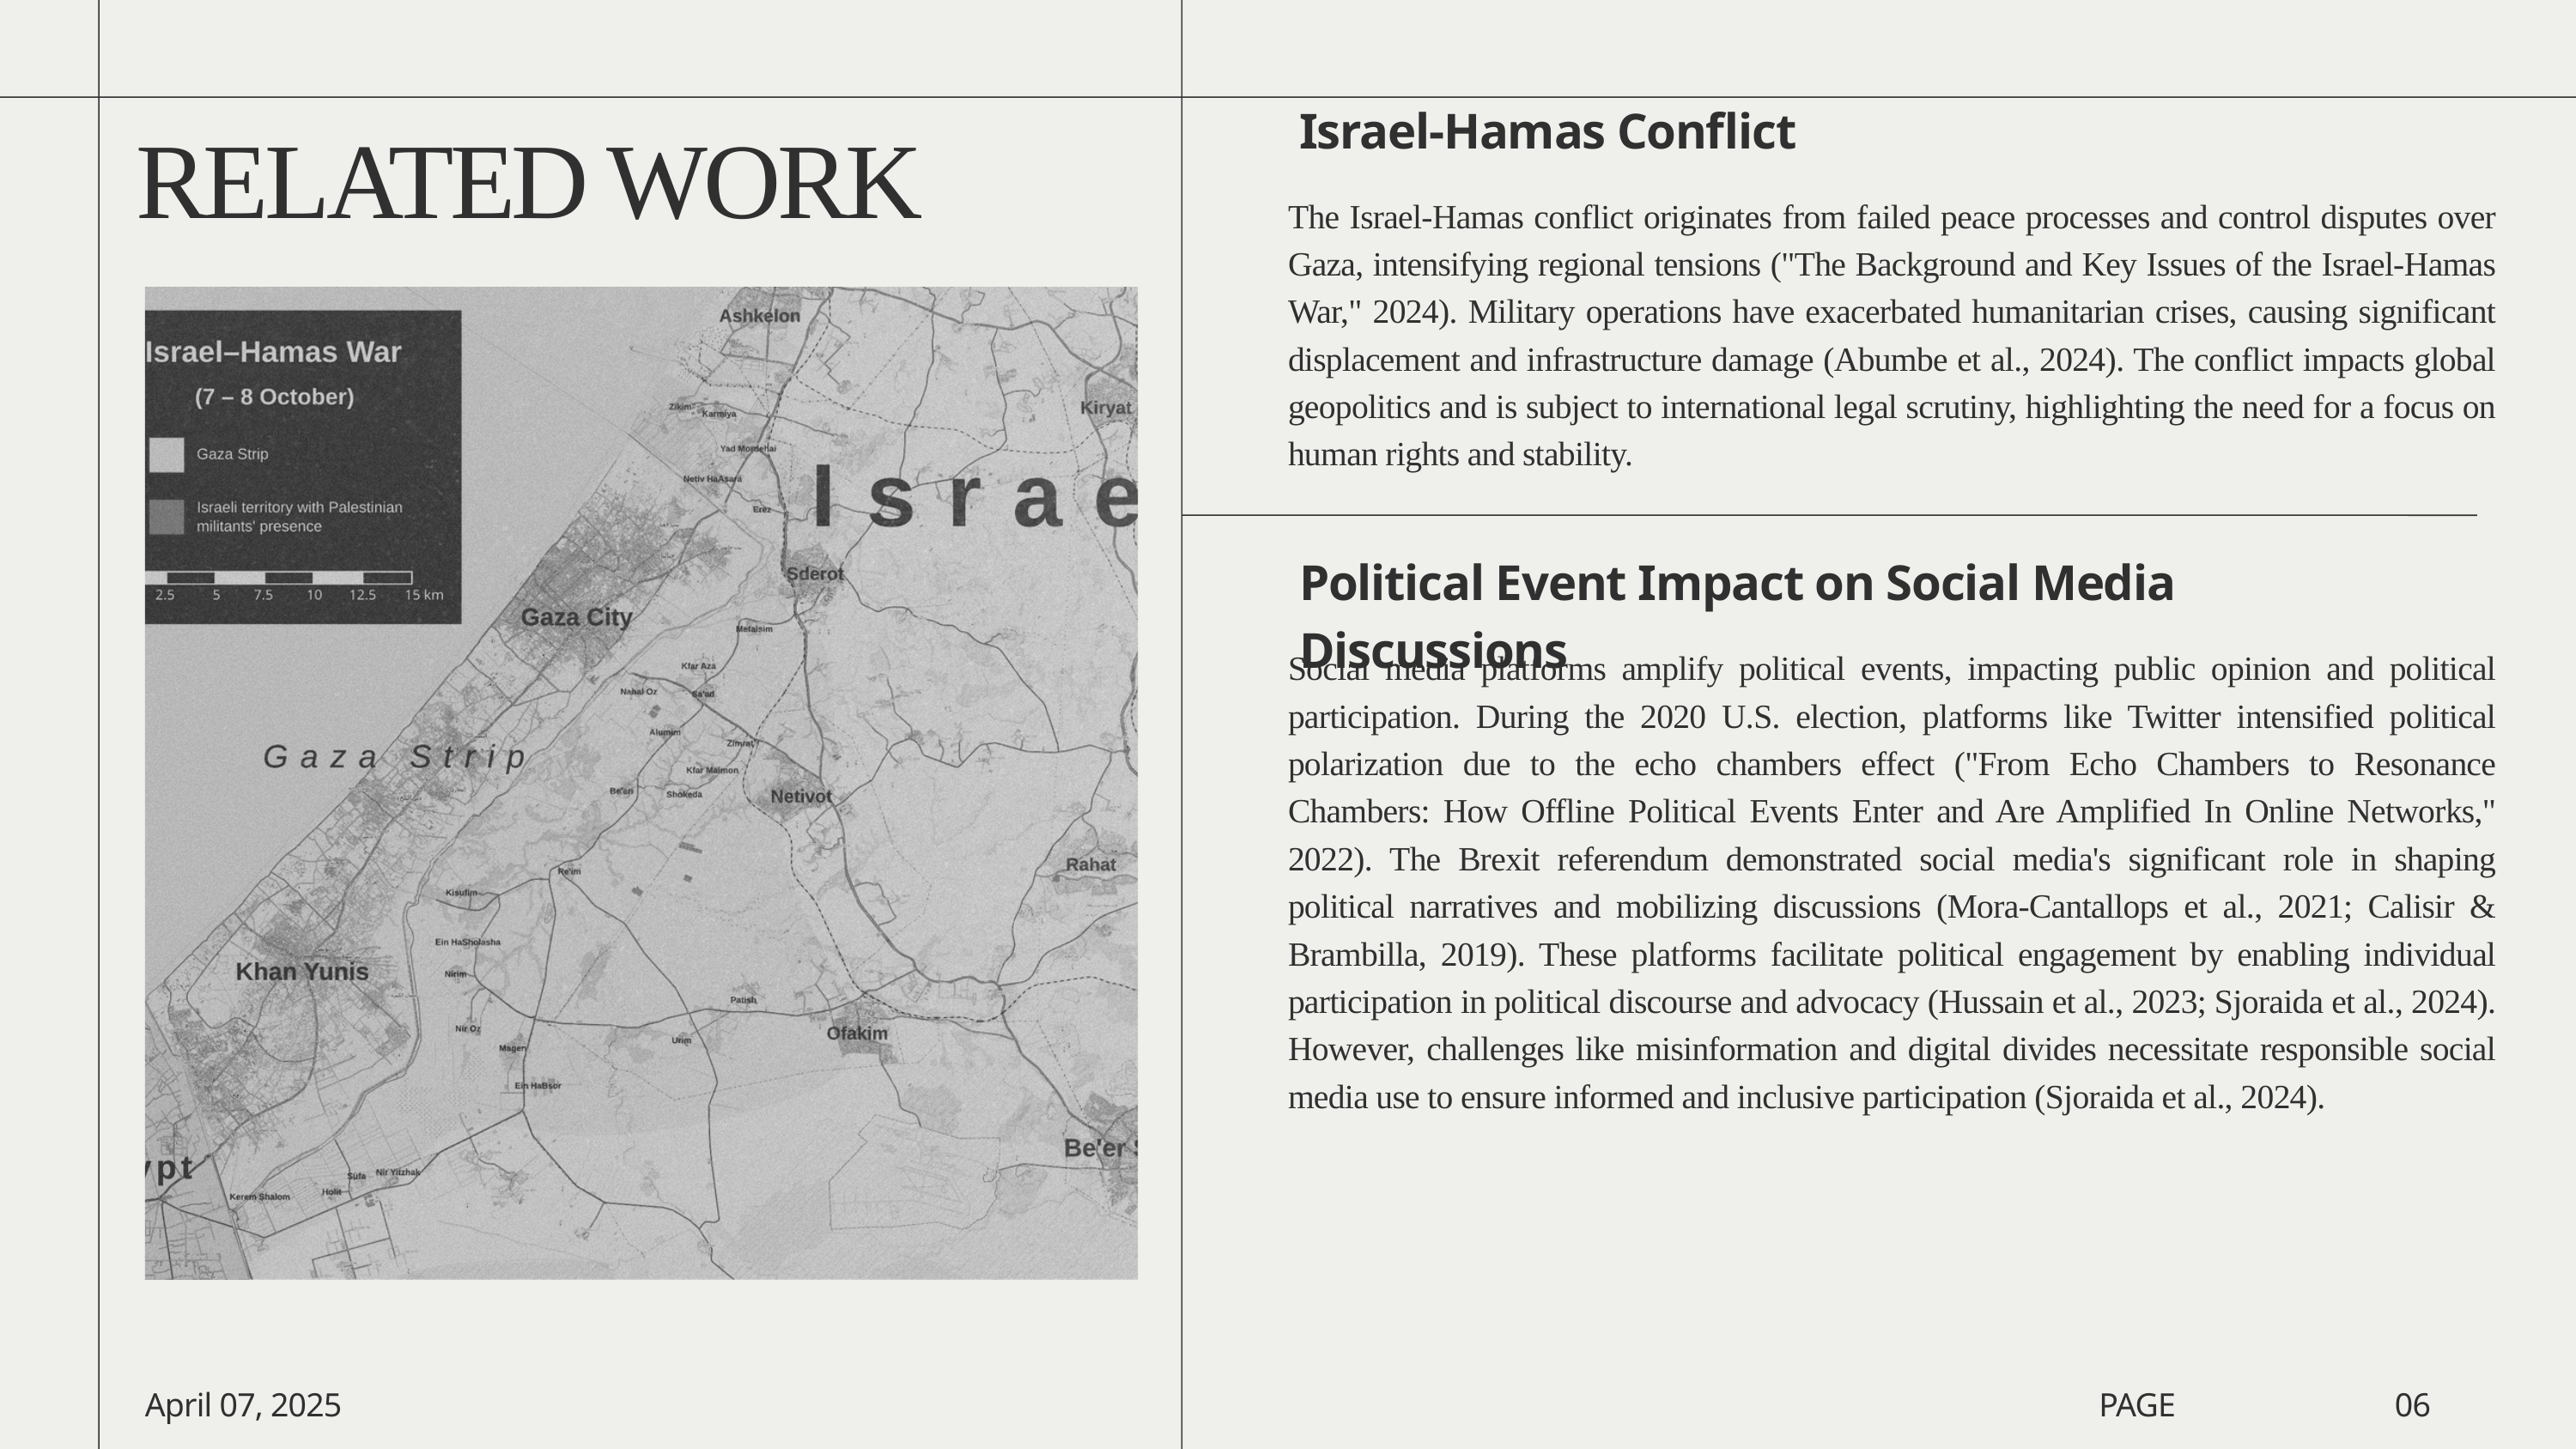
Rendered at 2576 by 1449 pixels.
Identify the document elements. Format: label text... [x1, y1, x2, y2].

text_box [144, 286, 1139, 1280]
text_box 06 [2264, 1378, 2432, 1423]
text_box RELATED WORK [136, 132, 1137, 240]
text_box PAGE [2099, 1378, 2264, 1423]
text_box Political Event Impact on Social Media Discussions [1299, 543, 2385, 640]
text_box April 07, 2025 [144, 1378, 641, 1423]
text_box The Israel-Hamas conflict originates from failed peace processes and control disputes over Gaza, intensifying regional tensions ("The Background and Key Issues of the Israel-Hamas War," 2024). Military operations have exacerbated humanitarian crises, causing significant displacement and infrastructure damage (Abumbe et al., 2024). The conflict impacts global geopolitics and is subject to international legal scrutiny, highlighting the need for a focus on human rights and stability. [1288, 187, 2497, 473]
text_box Israel-Hamas Conflict [1299, 90, 2182, 159]
text_box Social media platforms amplify political events, impacting public opinion and political participation. During the 2020 U.S. election, platforms like Twitter intensified political polarization due to the echo chambers effect ("From Echo Chambers to Resonance Chambers: How Offline Political Events Enter and Are Amplified In Online Networks," 2022). The Brexit referendum demonstrated social media's significant role in shaping political narratives and mobilizing discussions (Mora-Cantallops et al., 2021; Calisir & Brambilla, 2019). These platforms facilitate political engagement by enabling individual participation in political discourse and advocacy (Hussain et al., 2023; Sjoraida et al., 2024). However, challenges like misinformation and digital divides necessitate responsible social media use to ensure informed and inclusive participation (Sjoraida et al., 2024). [1288, 640, 2497, 1116]
